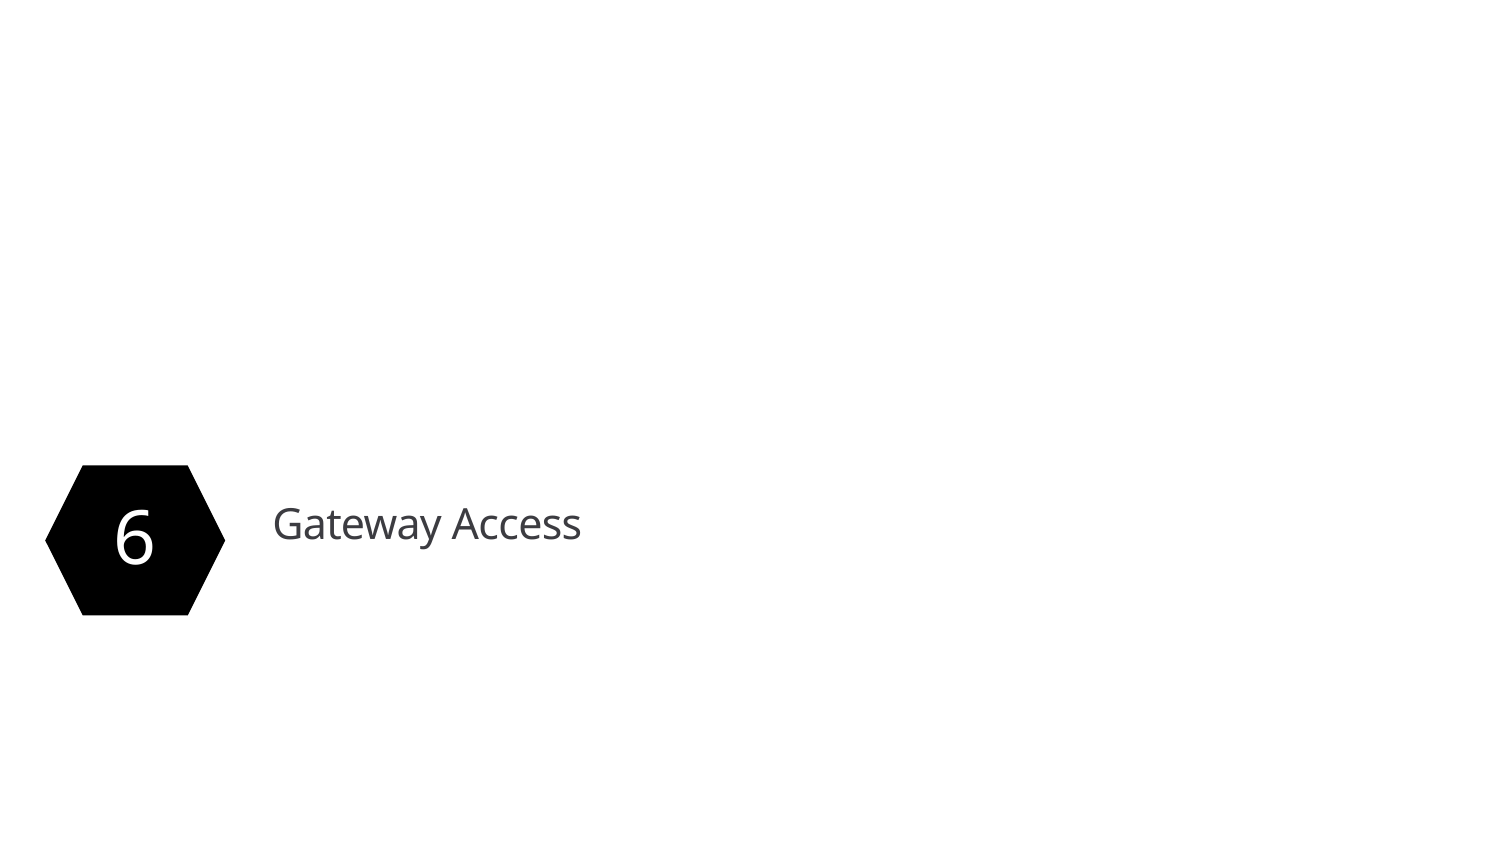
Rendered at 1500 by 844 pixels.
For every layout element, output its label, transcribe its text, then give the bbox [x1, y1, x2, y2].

text_box 6 [45, 465, 226, 616]
